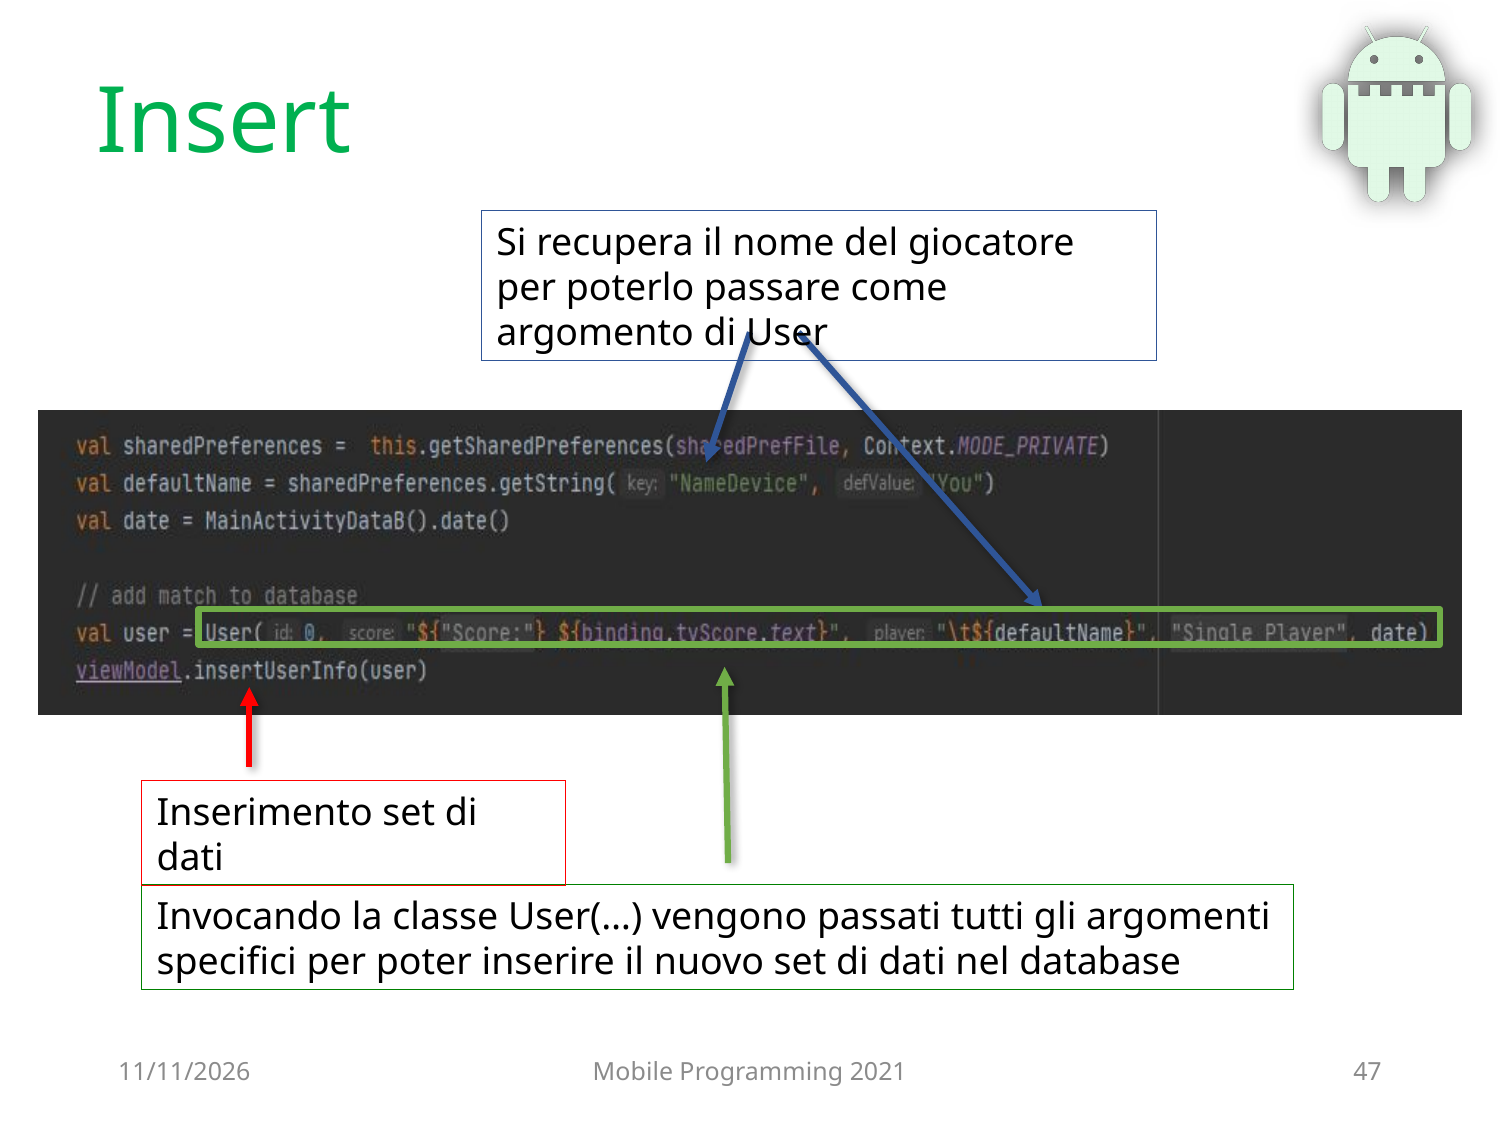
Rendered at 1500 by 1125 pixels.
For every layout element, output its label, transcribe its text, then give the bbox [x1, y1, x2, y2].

picture [37, 410, 1462, 715]
title Insert [81, 59, 1376, 188]
text_box Si recupera il nome del giocatore per poterlo passare come argomento di User [481, 210, 1157, 361]
text_box Invocando la classe User(…) vengono passati tutti gli argomenti specifici per poter inserire il nuovo set di dati nel database [141, 884, 1294, 990]
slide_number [103, 1042, 441, 1103]
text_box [724, 666, 729, 864]
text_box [706, 332, 750, 463]
picture [1318, 22, 1475, 206]
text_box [798, 332, 1044, 610]
footer Mobile Programming 2021 [496, 1042, 1004, 1103]
slide_number 47 [1059, 1042, 1397, 1103]
text_box Inserimento set di dati [141, 780, 566, 886]
